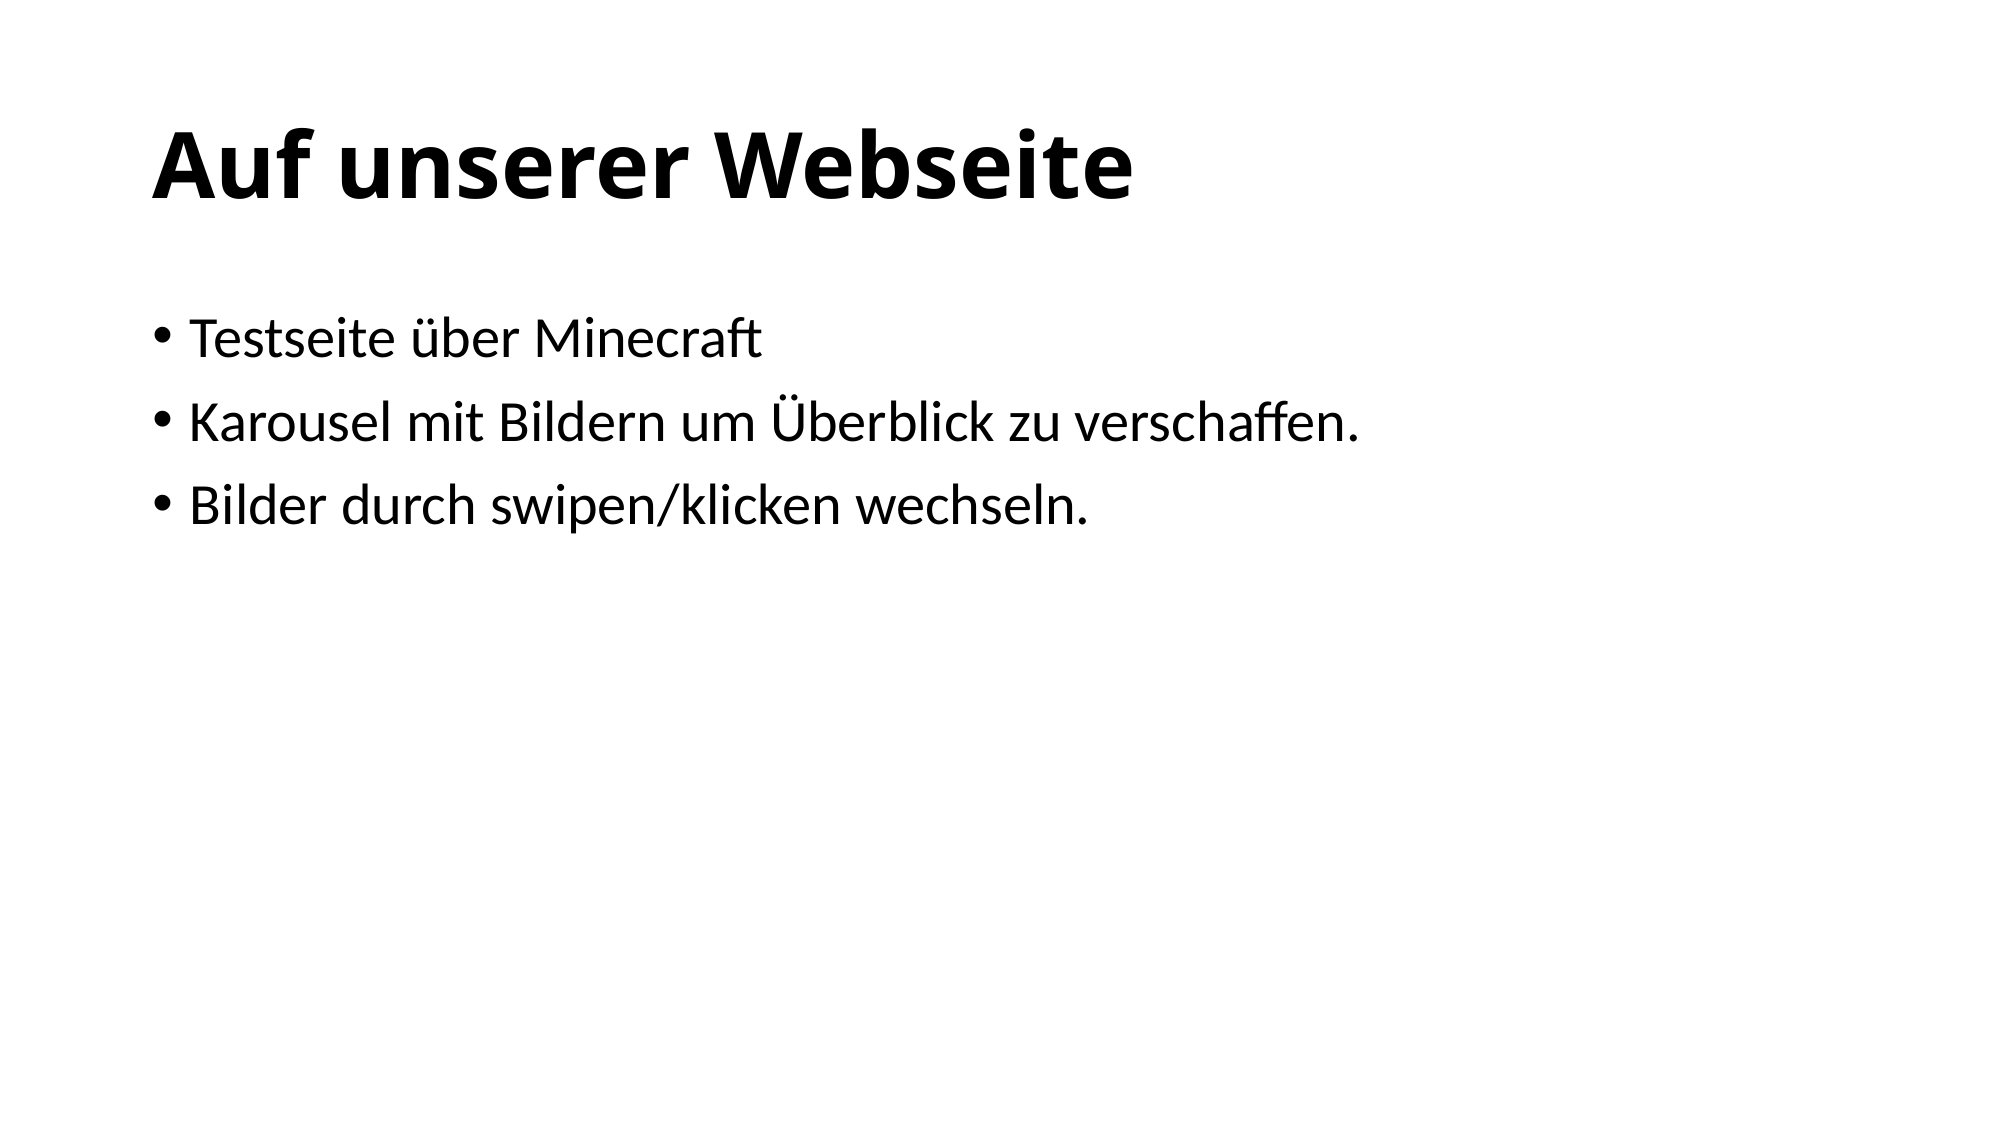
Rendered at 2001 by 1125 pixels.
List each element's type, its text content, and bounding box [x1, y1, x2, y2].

list Testseite über Minecraft Karousel mit Bildern um Überblick zu verschaffen. Bilder durch swipen/klicken wechseln. [137, 299, 1863, 1014]
title Auf unserer Webseite [137, 59, 1863, 278]
